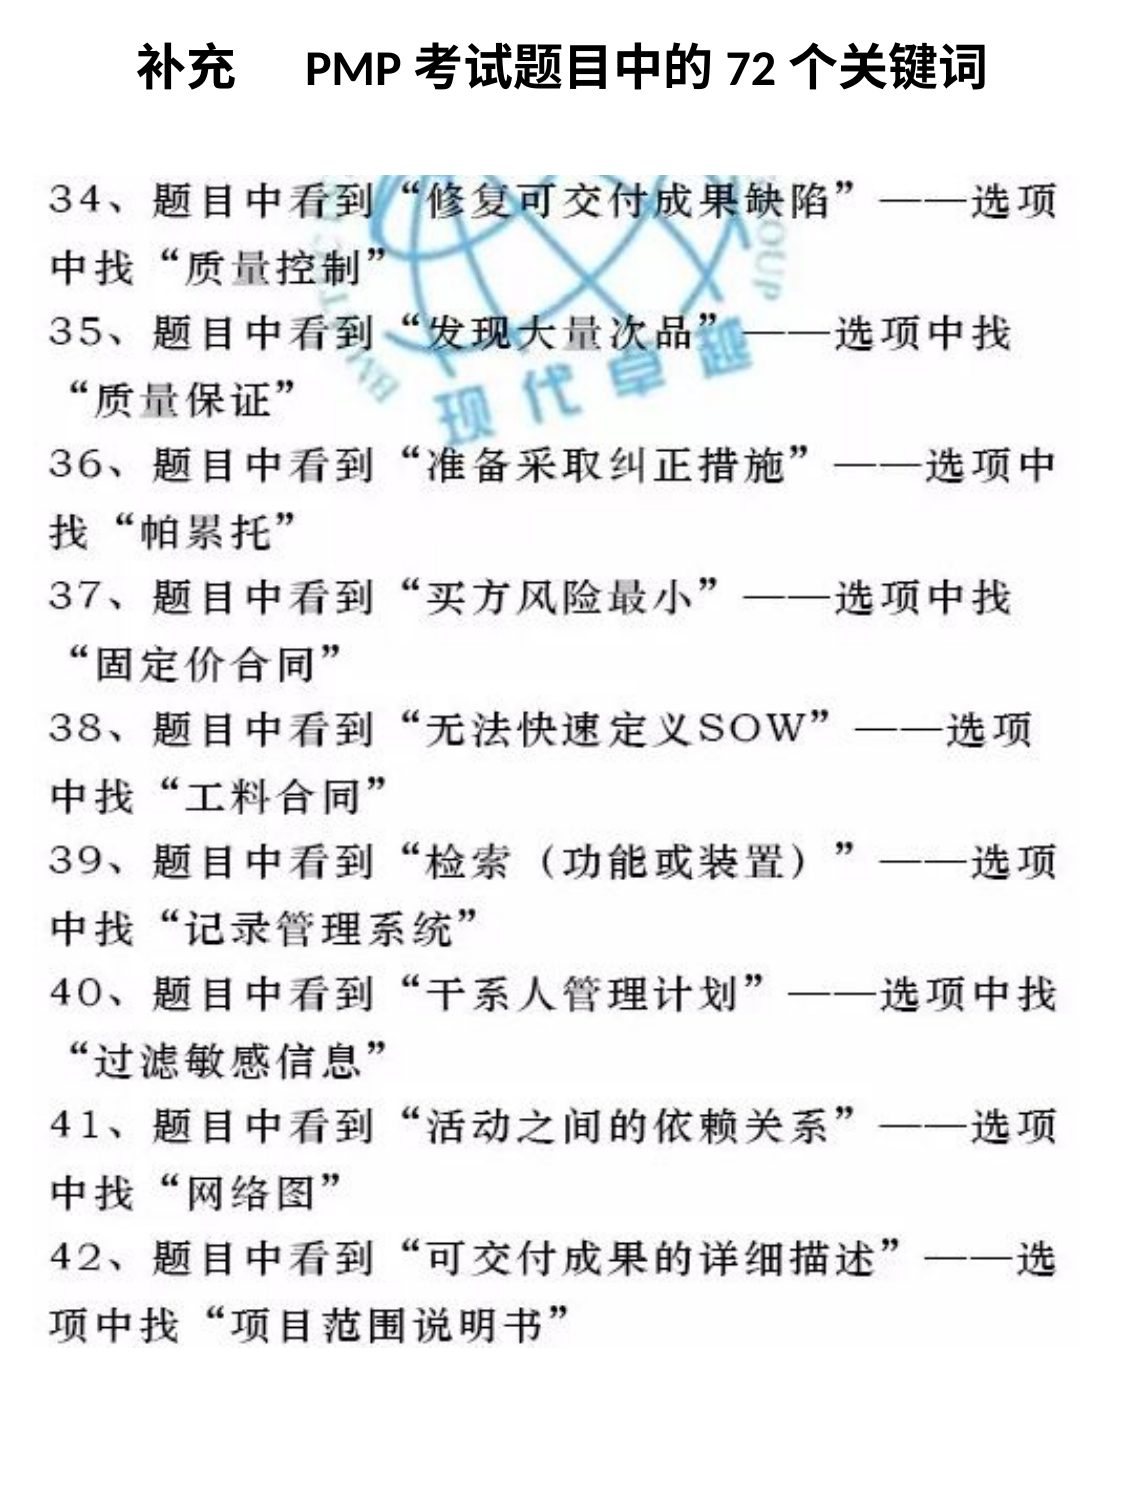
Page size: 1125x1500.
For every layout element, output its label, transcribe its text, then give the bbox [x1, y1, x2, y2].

text_box 补充 PMP考试题目中的72个关键词 [0, 13, 1125, 118]
picture [33, 175, 1114, 1348]
